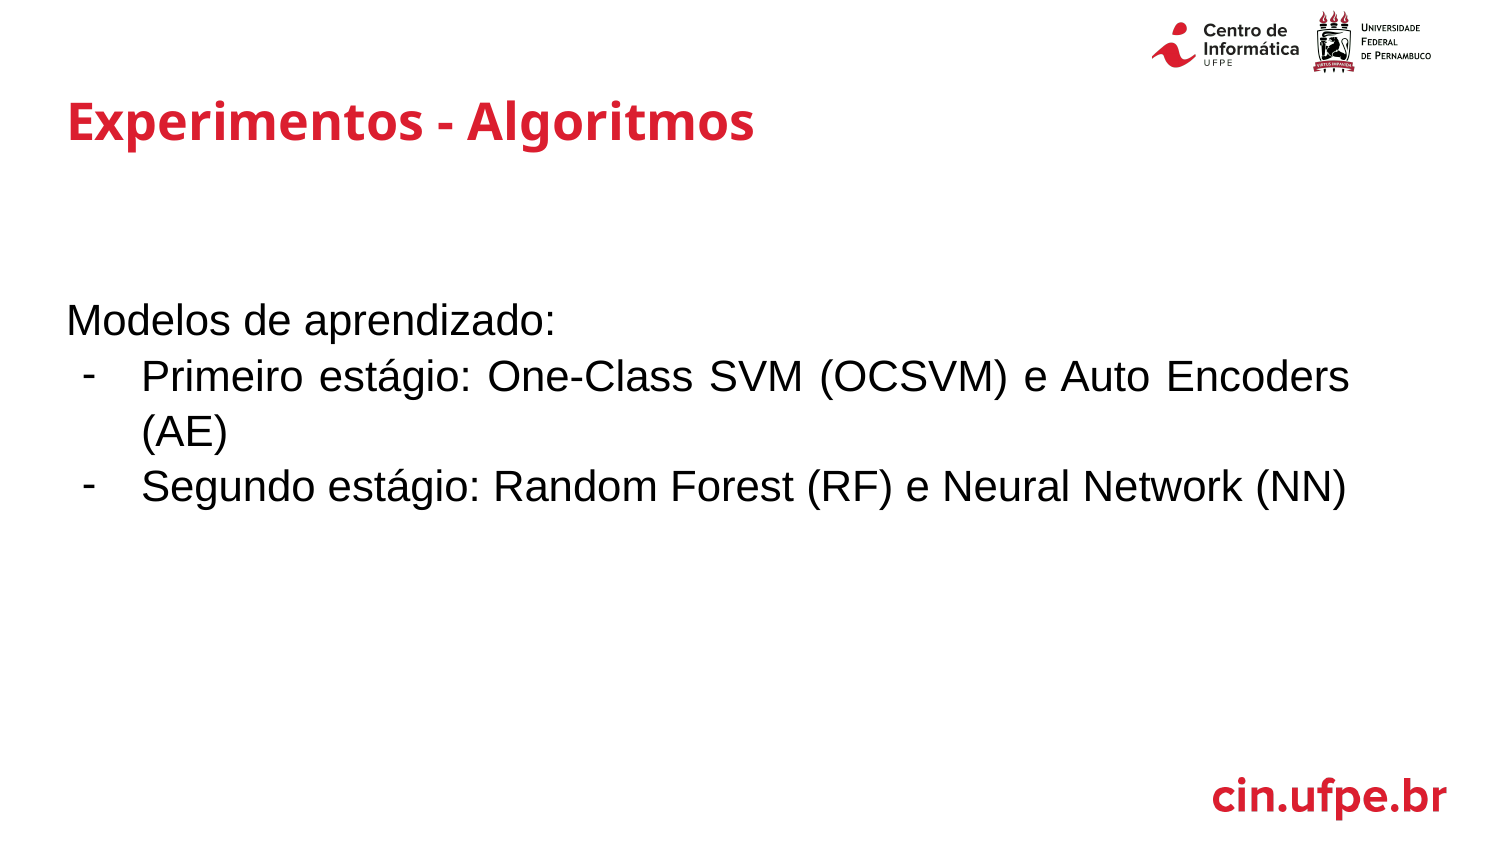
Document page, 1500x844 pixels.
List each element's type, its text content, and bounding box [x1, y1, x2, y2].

picture [1211, 771, 1449, 821]
list Modelos de aprendizado: Primeiro estágio: One-Class SVM (OCSVM) e Auto Encoders (AE) Segundo estágio: Random Forest (RF) e Neural Network (NN) [51, 166, 1500, 690]
picture [1133, 0, 1449, 72]
title Experimentos - Algoritmos [51, 72, 1449, 166]
